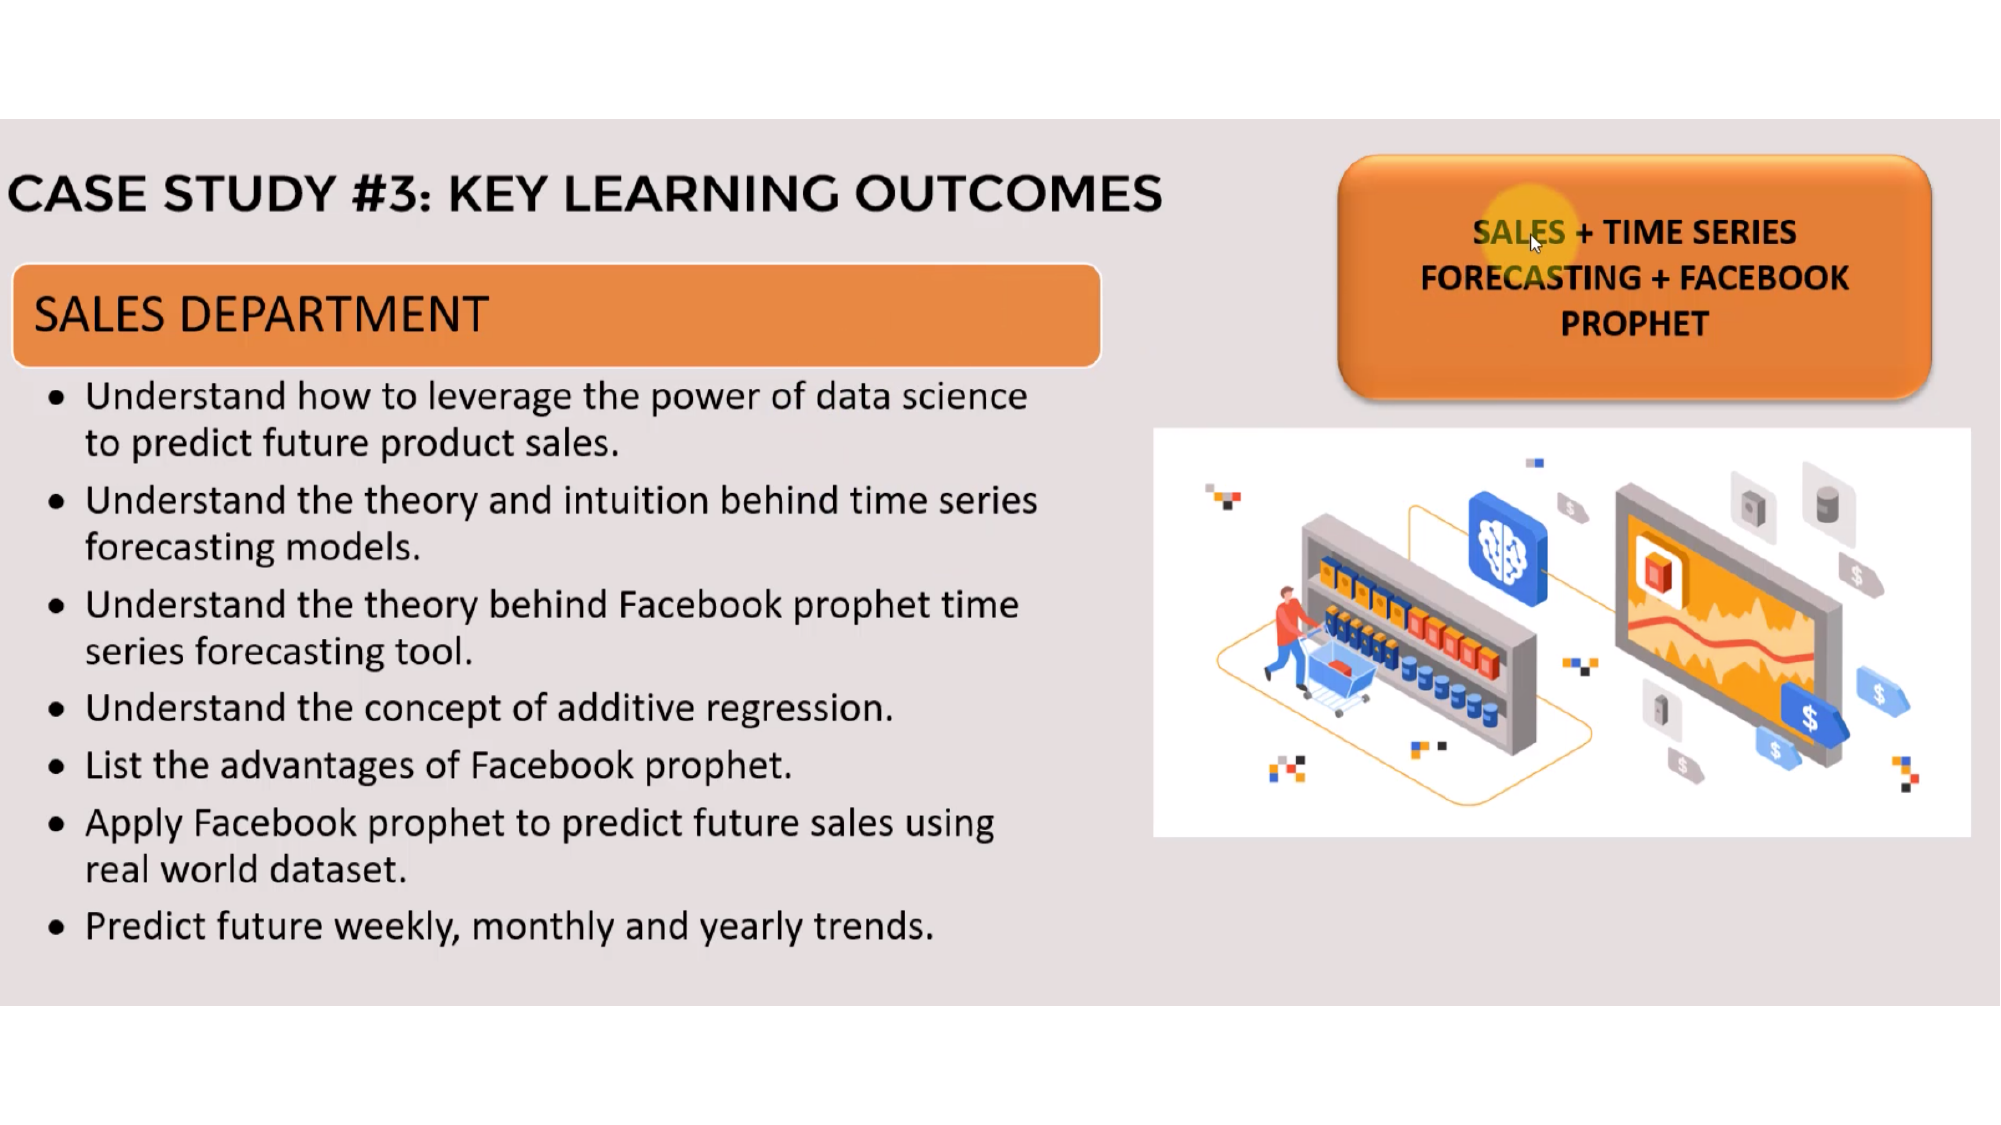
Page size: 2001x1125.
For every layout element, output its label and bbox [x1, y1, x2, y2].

picture [0, 119, 2000, 1006]
